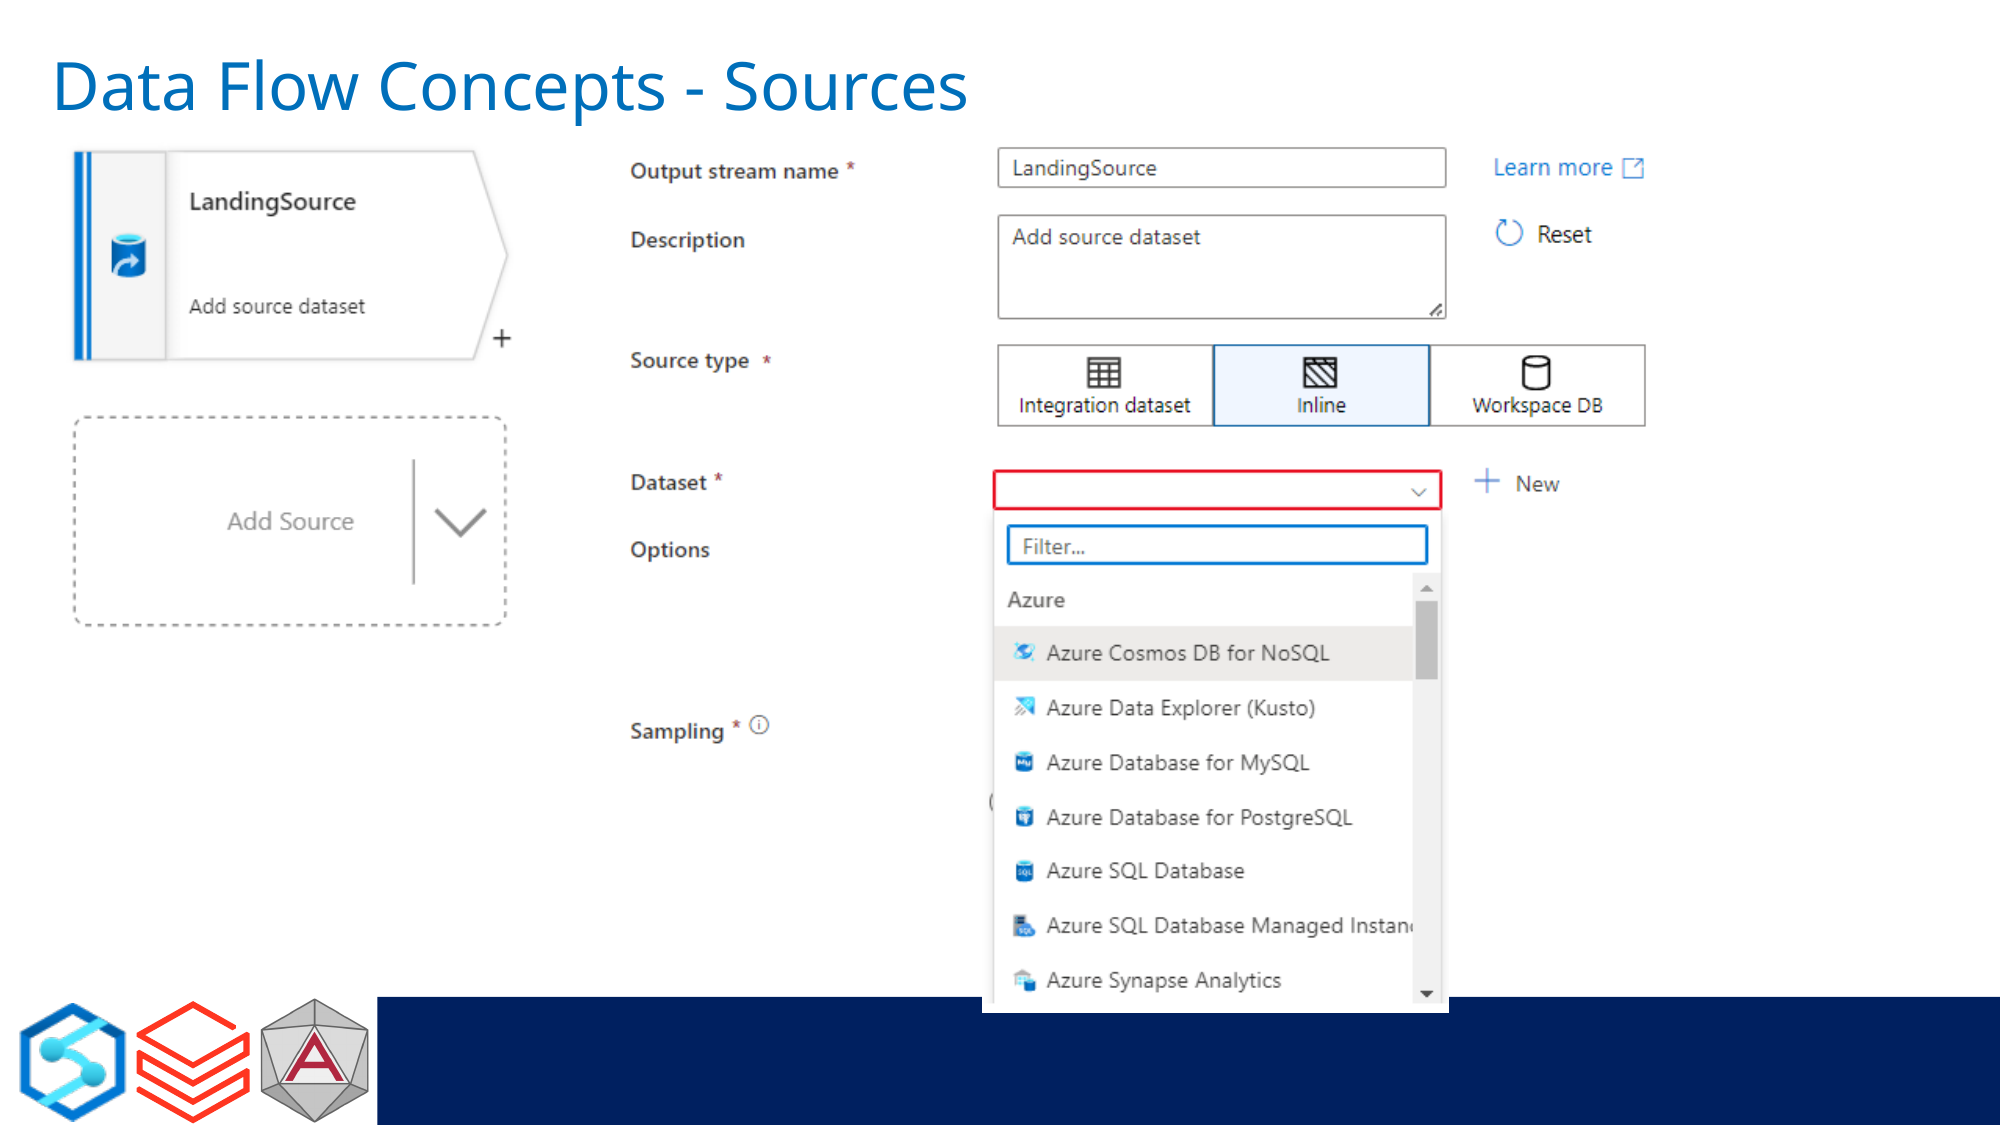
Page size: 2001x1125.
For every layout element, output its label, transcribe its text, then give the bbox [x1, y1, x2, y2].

picture [36, 135, 549, 643]
title Data Flow Concepts - Sources [37, 35, 1169, 136]
picture [13, 1003, 133, 1122]
picture [602, 135, 1716, 1013]
picture [251, 997, 377, 1124]
